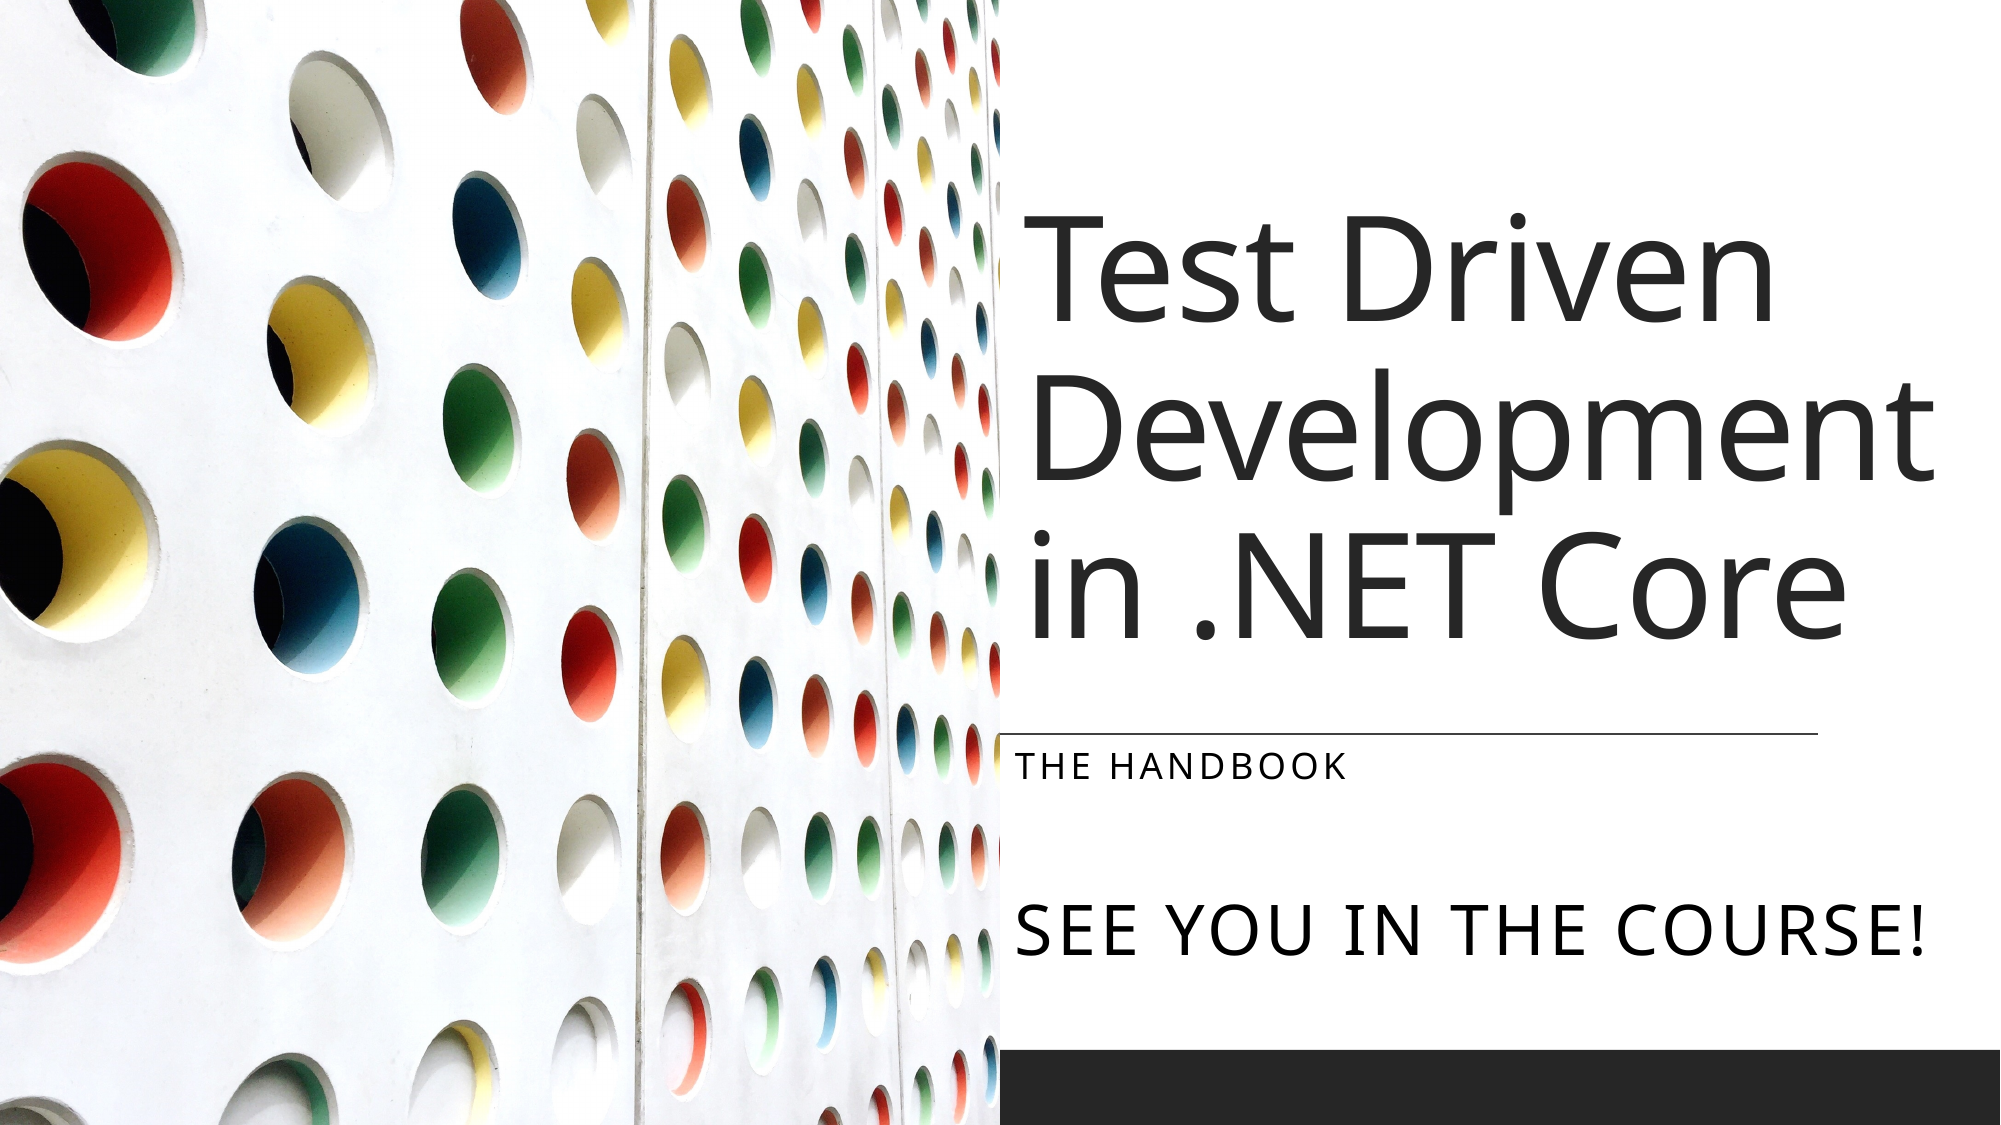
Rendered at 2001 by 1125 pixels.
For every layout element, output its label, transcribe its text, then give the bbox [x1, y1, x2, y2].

title Test Driven Development in .NET Core [1008, 104, 1995, 679]
picture [0, 0, 1001, 1125]
subtitle The handbook See you in the course! [1008, 730, 1995, 1038]
